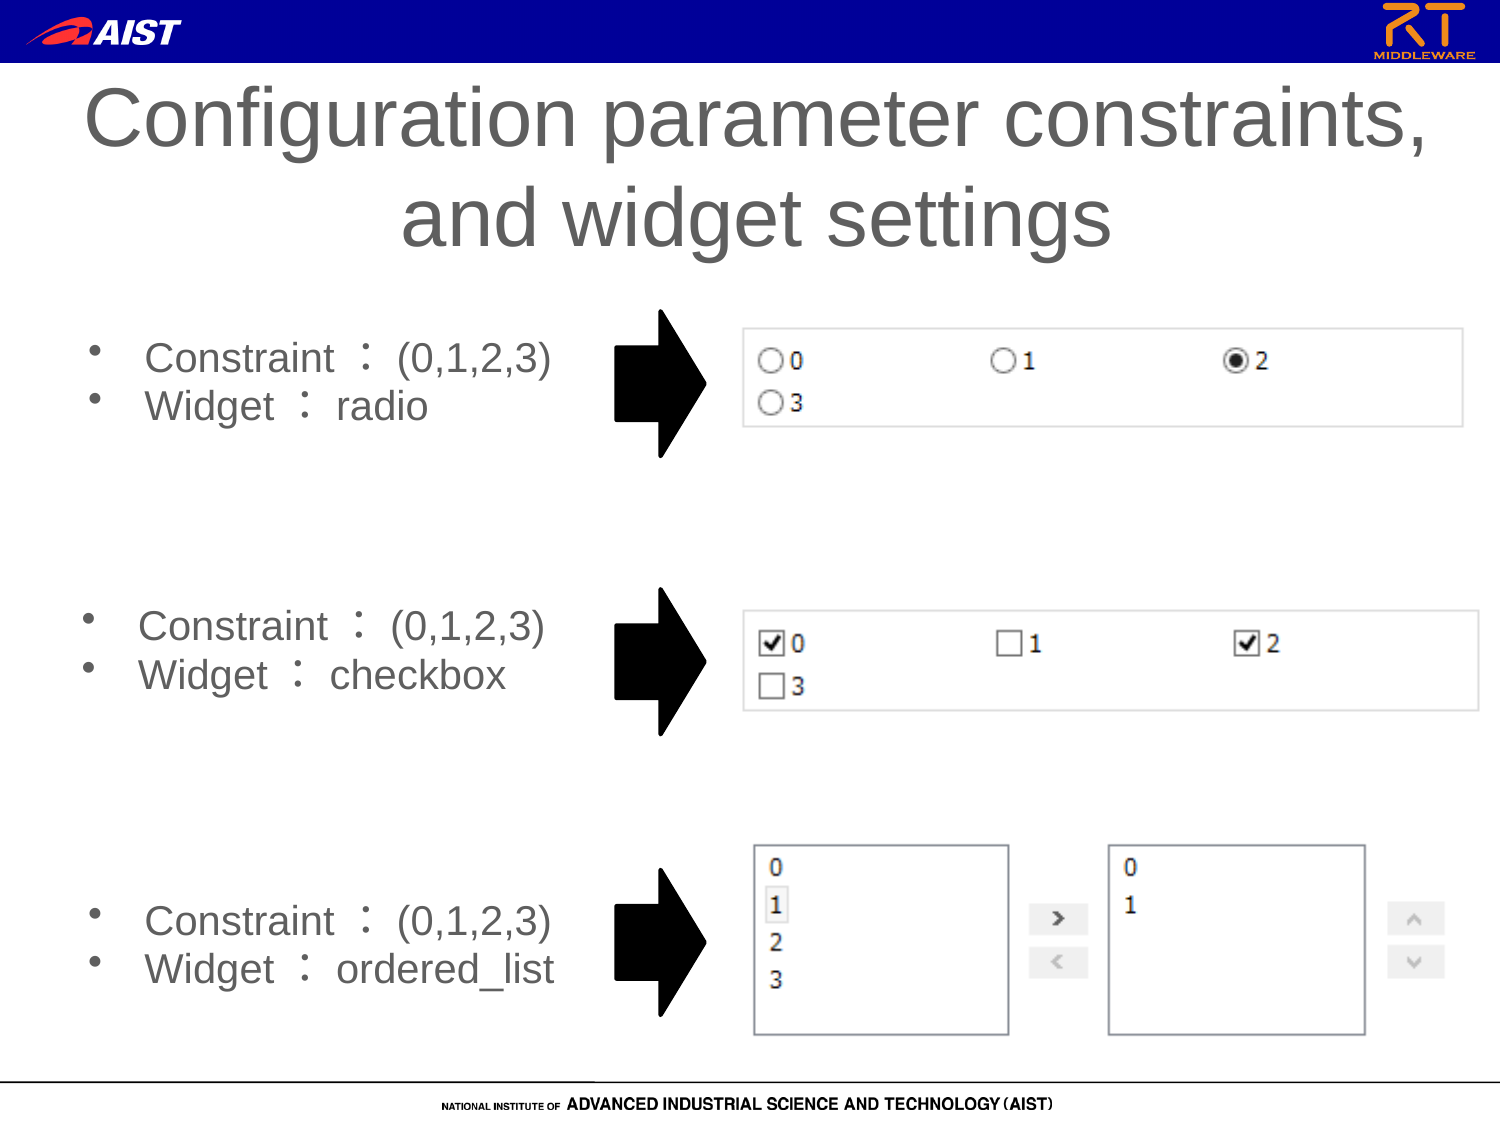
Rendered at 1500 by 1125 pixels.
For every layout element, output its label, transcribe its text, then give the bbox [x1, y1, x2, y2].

picture [727, 320, 1476, 436]
text_box [614, 309, 707, 459]
picture [442, 1097, 1052, 1110]
picture [731, 602, 1486, 716]
picture [0, 0, 1500, 63]
text_box Constraint：(0,1,2,3) Widget：ordered_list [73, 895, 589, 1100]
text_box [614, 867, 707, 1018]
text_box [614, 587, 707, 737]
text_box Constraint：(0,1,2,3) Widget：checkbox [66, 601, 582, 806]
text_box Constraint：(0,1,2,3) Widget：radio [73, 333, 589, 537]
title Configuration parameter constraints, and widget settings [35, 92, 1480, 235]
picture [742, 831, 1455, 1050]
